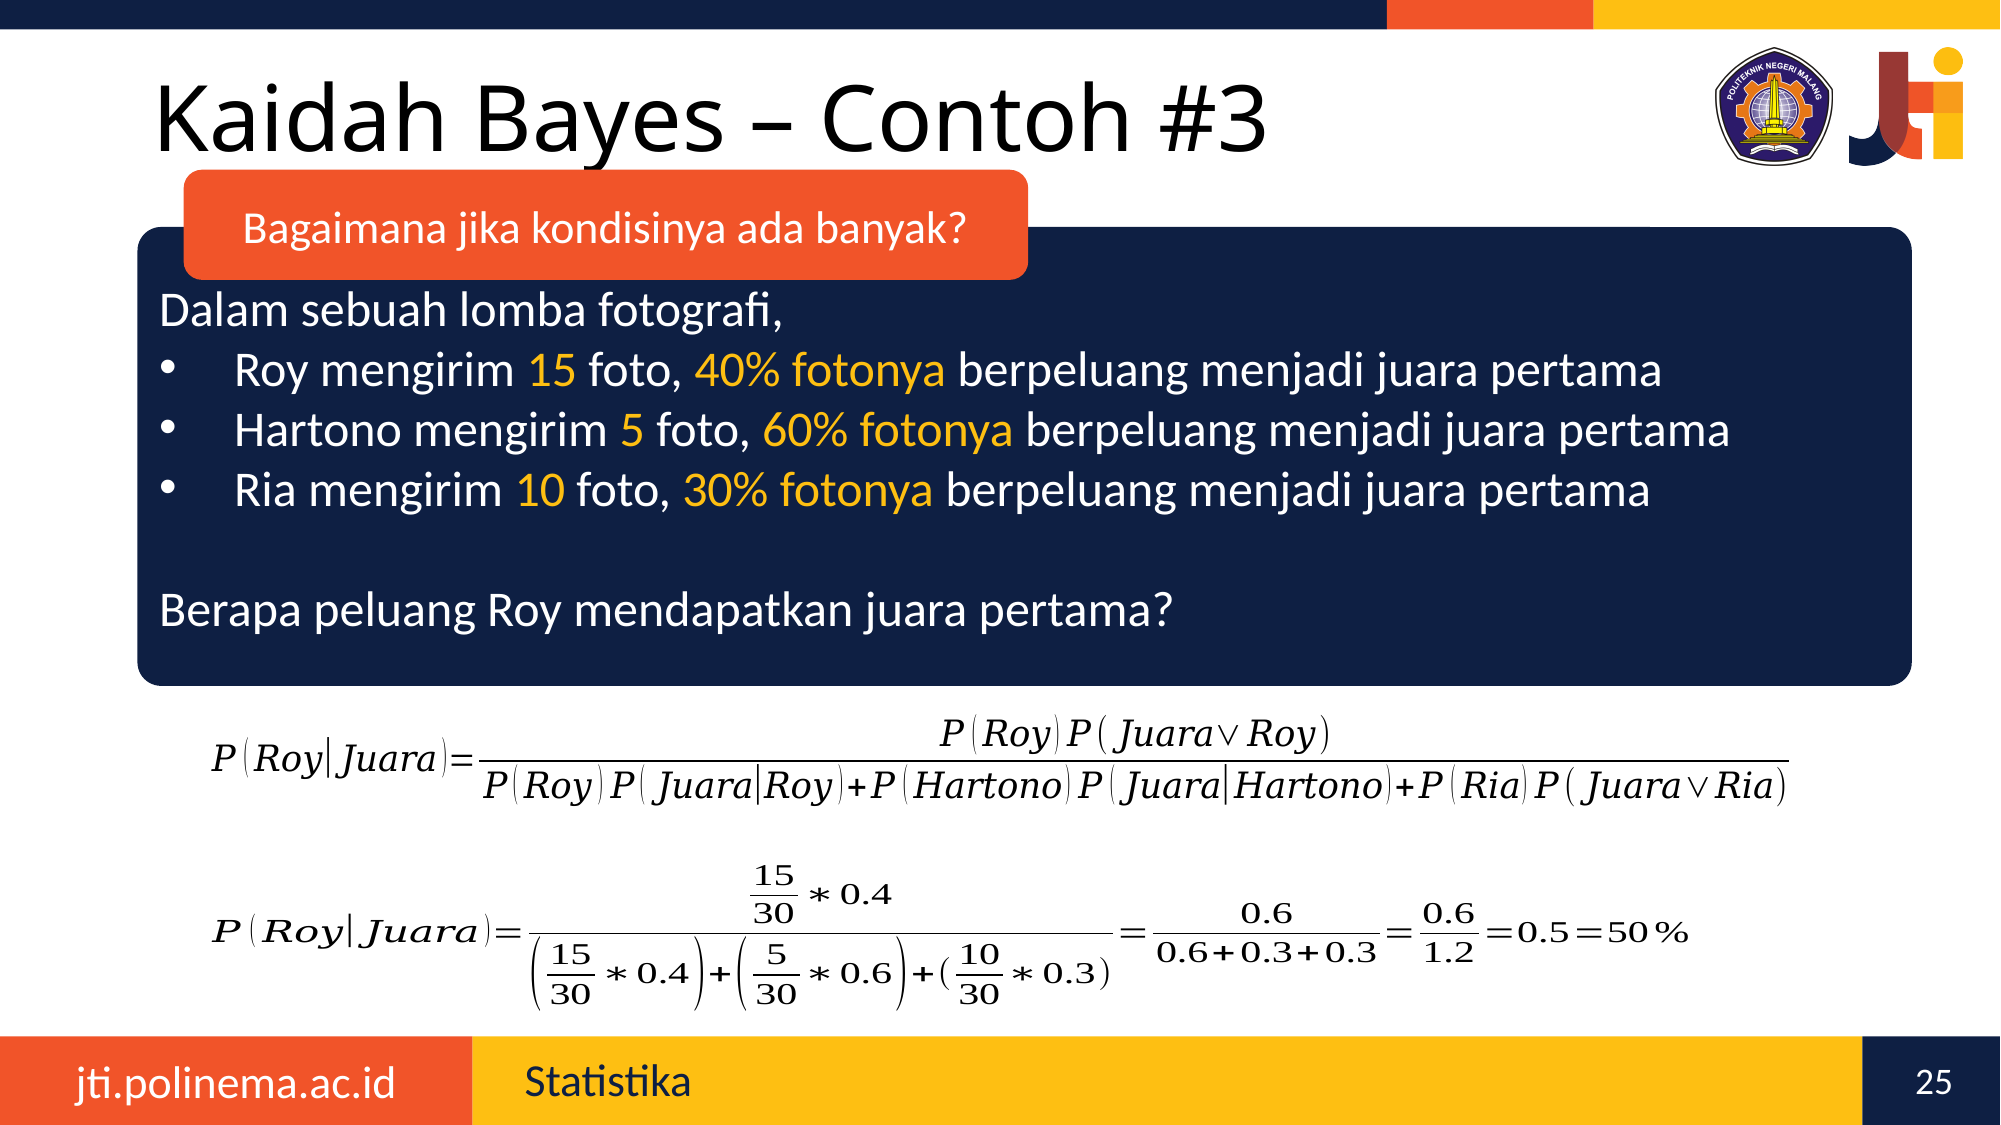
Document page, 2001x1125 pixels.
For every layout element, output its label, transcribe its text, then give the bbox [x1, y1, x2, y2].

text_box Dalam sebuah lomba fotografi, Roy mengirim 15 foto, 40% fotonya berpeluang menjadi juara pertama Hartono mengirim 5 foto, 60% fotonya berpeluang menjadi juara pertama Ria mengirim 10 foto, 30% fotonya berpeluang menjadi juara pertama Berapa peluang Roy mendapatkan juara pertama? [136, 225, 1913, 687]
picture [1715, 47, 1833, 166]
text_box Bagaimana jika kondisinya ada banyak? [182, 168, 1030, 281]
slide_number 25 [1888, 1049, 1980, 1110]
title Kaidah Bayes – Contoh #3 [137, 59, 1673, 183]
